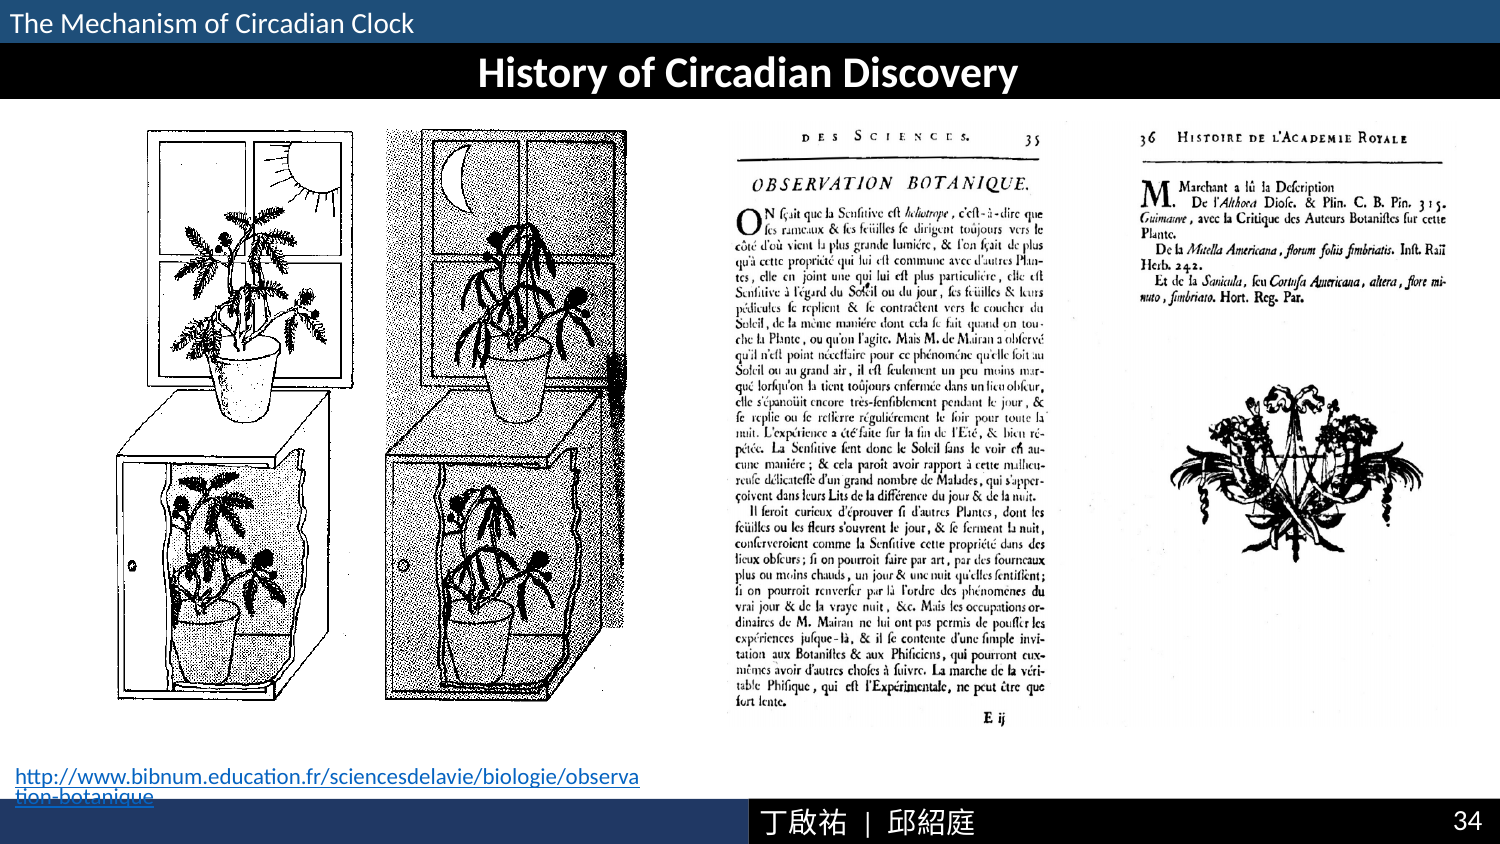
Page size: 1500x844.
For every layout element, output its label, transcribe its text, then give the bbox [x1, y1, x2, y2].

title History of Circadian Discovery [1, 44, 1496, 102]
slide_number 34 [1403, 795, 1494, 844]
subtitle http://www.bibnum.education.fr/sciencesdelavie/biologie/observation-botanique [0, 750, 661, 799]
picture [92, 126, 643, 726]
picture [727, 119, 1457, 728]
